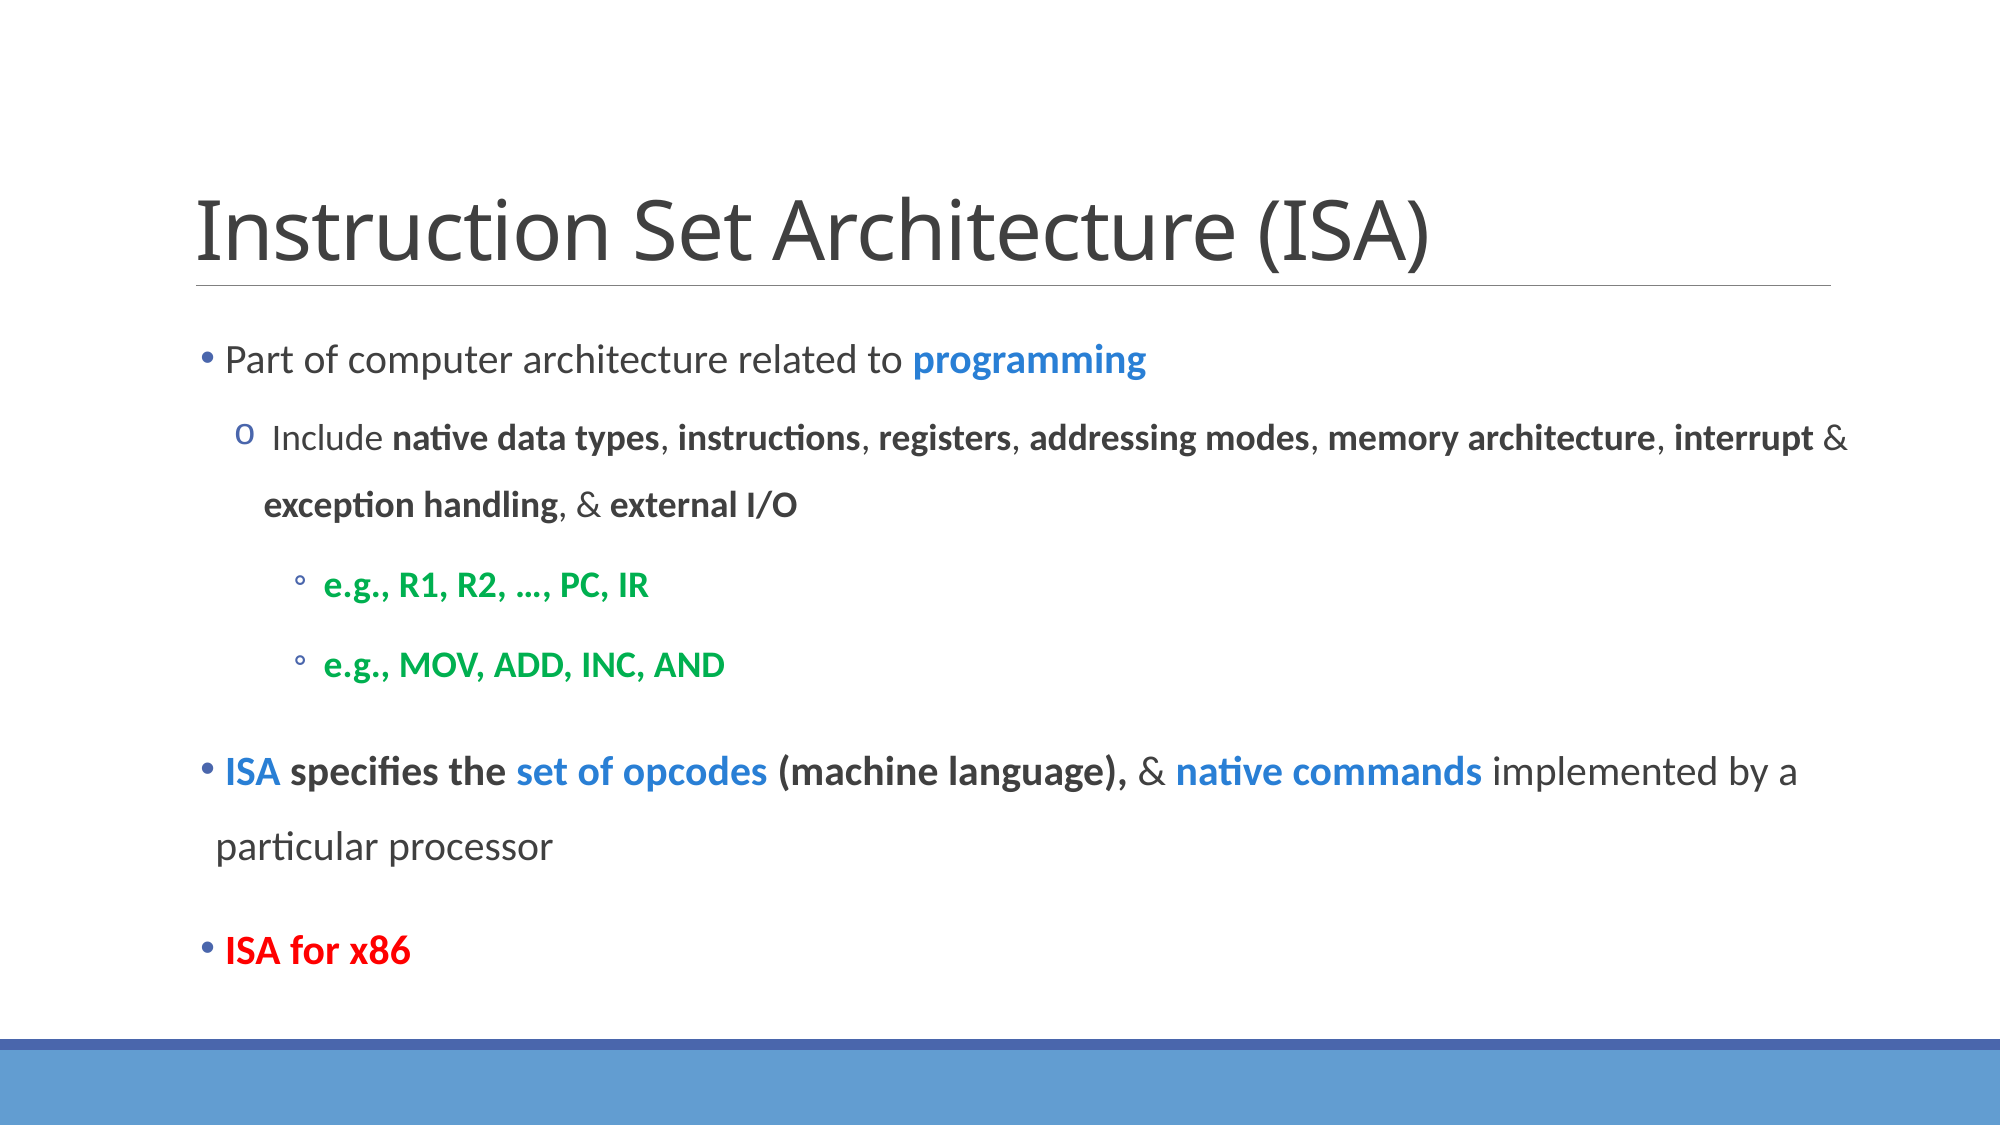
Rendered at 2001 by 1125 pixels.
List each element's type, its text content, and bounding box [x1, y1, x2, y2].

list Part of computer architecture related to programming Include native data types, instructions, registers, addressing modes, memory architecture, interrupt & exception handling, & external I/O e.g., R1, R2, …, PC, IR e.g., MOV, ADD, INC, AND ISA specifies the set of opcodes (machine language), & native commands implemented by a particular processor ISA for x86 [200, 299, 1879, 1075]
title Instruction Set Architecture (ISA) [180, 47, 1830, 285]
